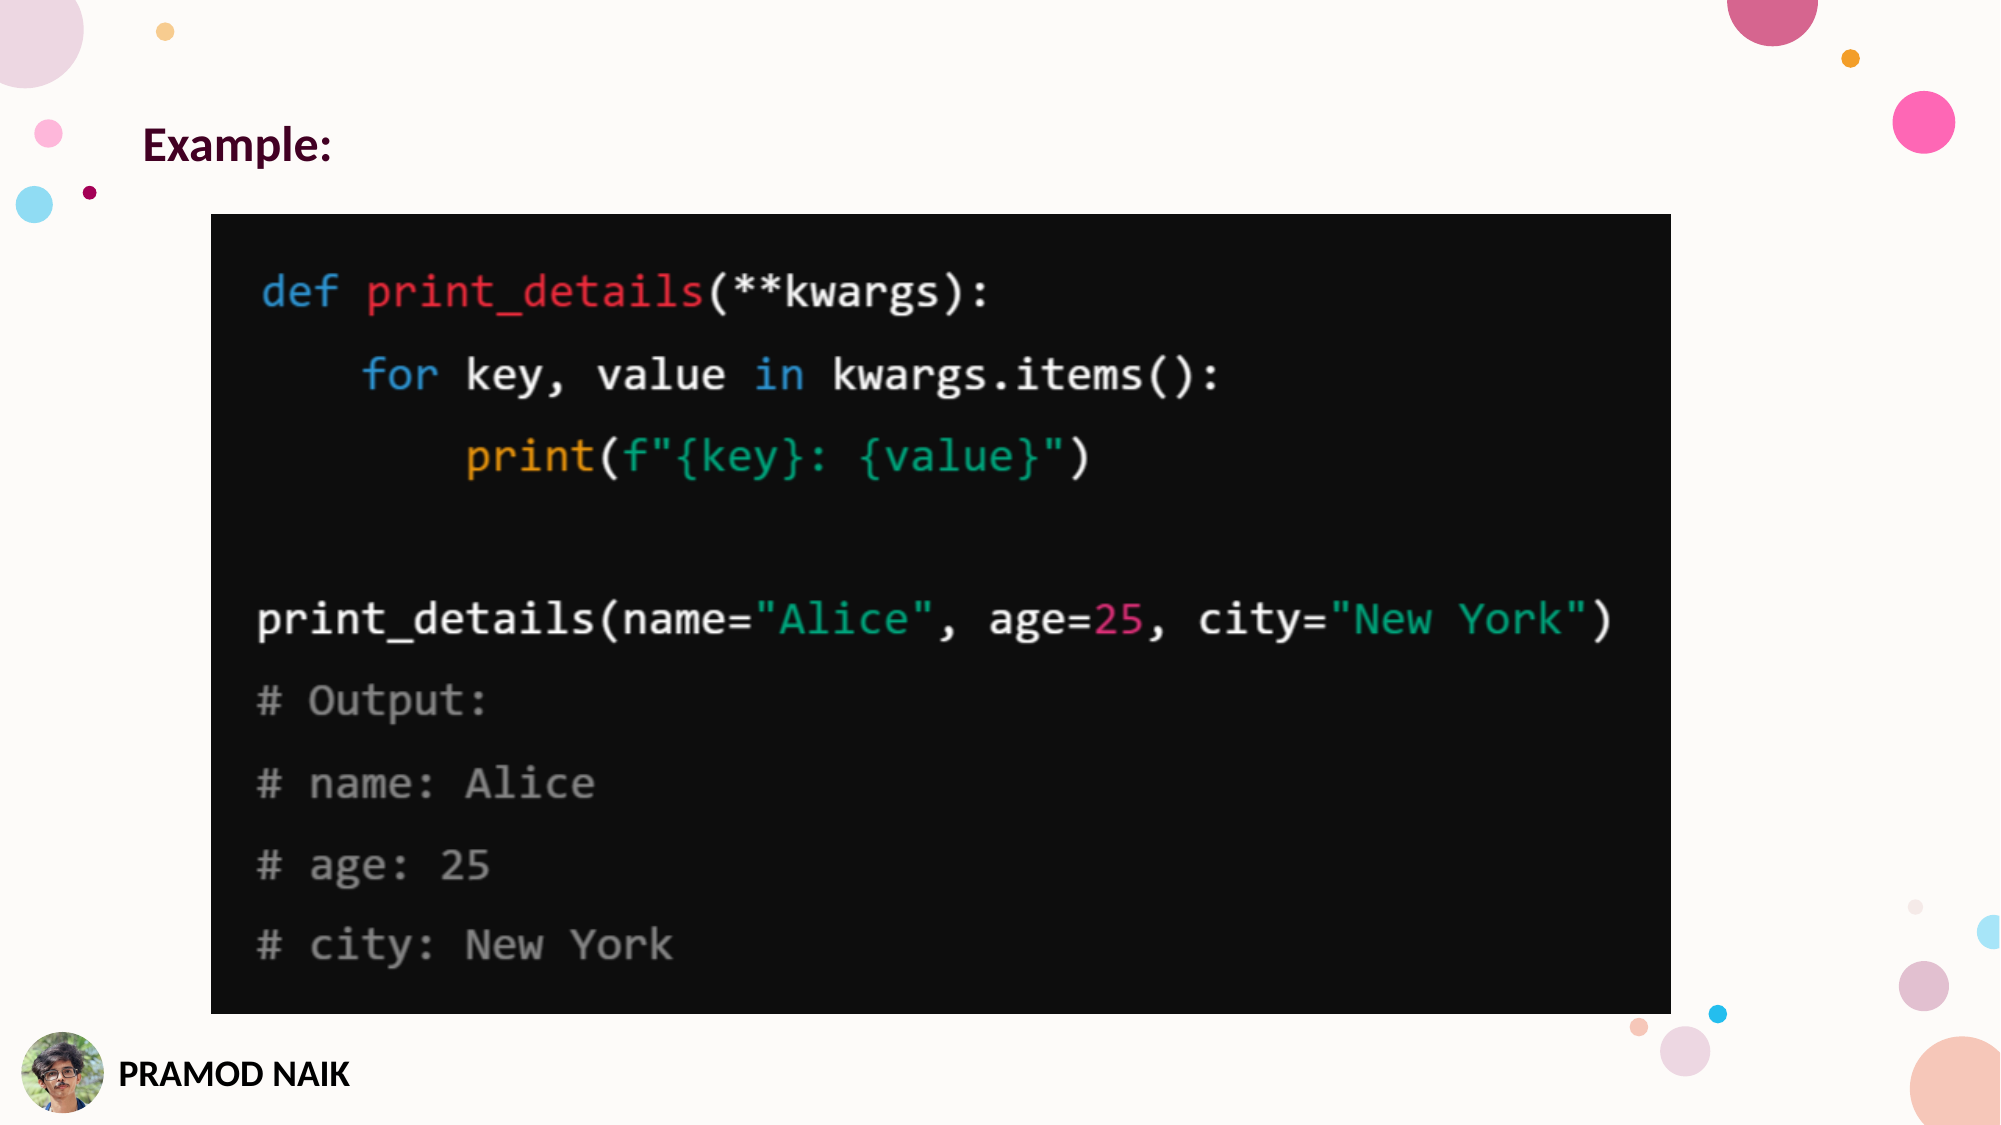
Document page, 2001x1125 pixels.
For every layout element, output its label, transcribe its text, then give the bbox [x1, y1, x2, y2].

picture [211, 214, 1671, 1014]
picture [21, 1031, 104, 1114]
list Example: [127, 110, 1877, 1014]
